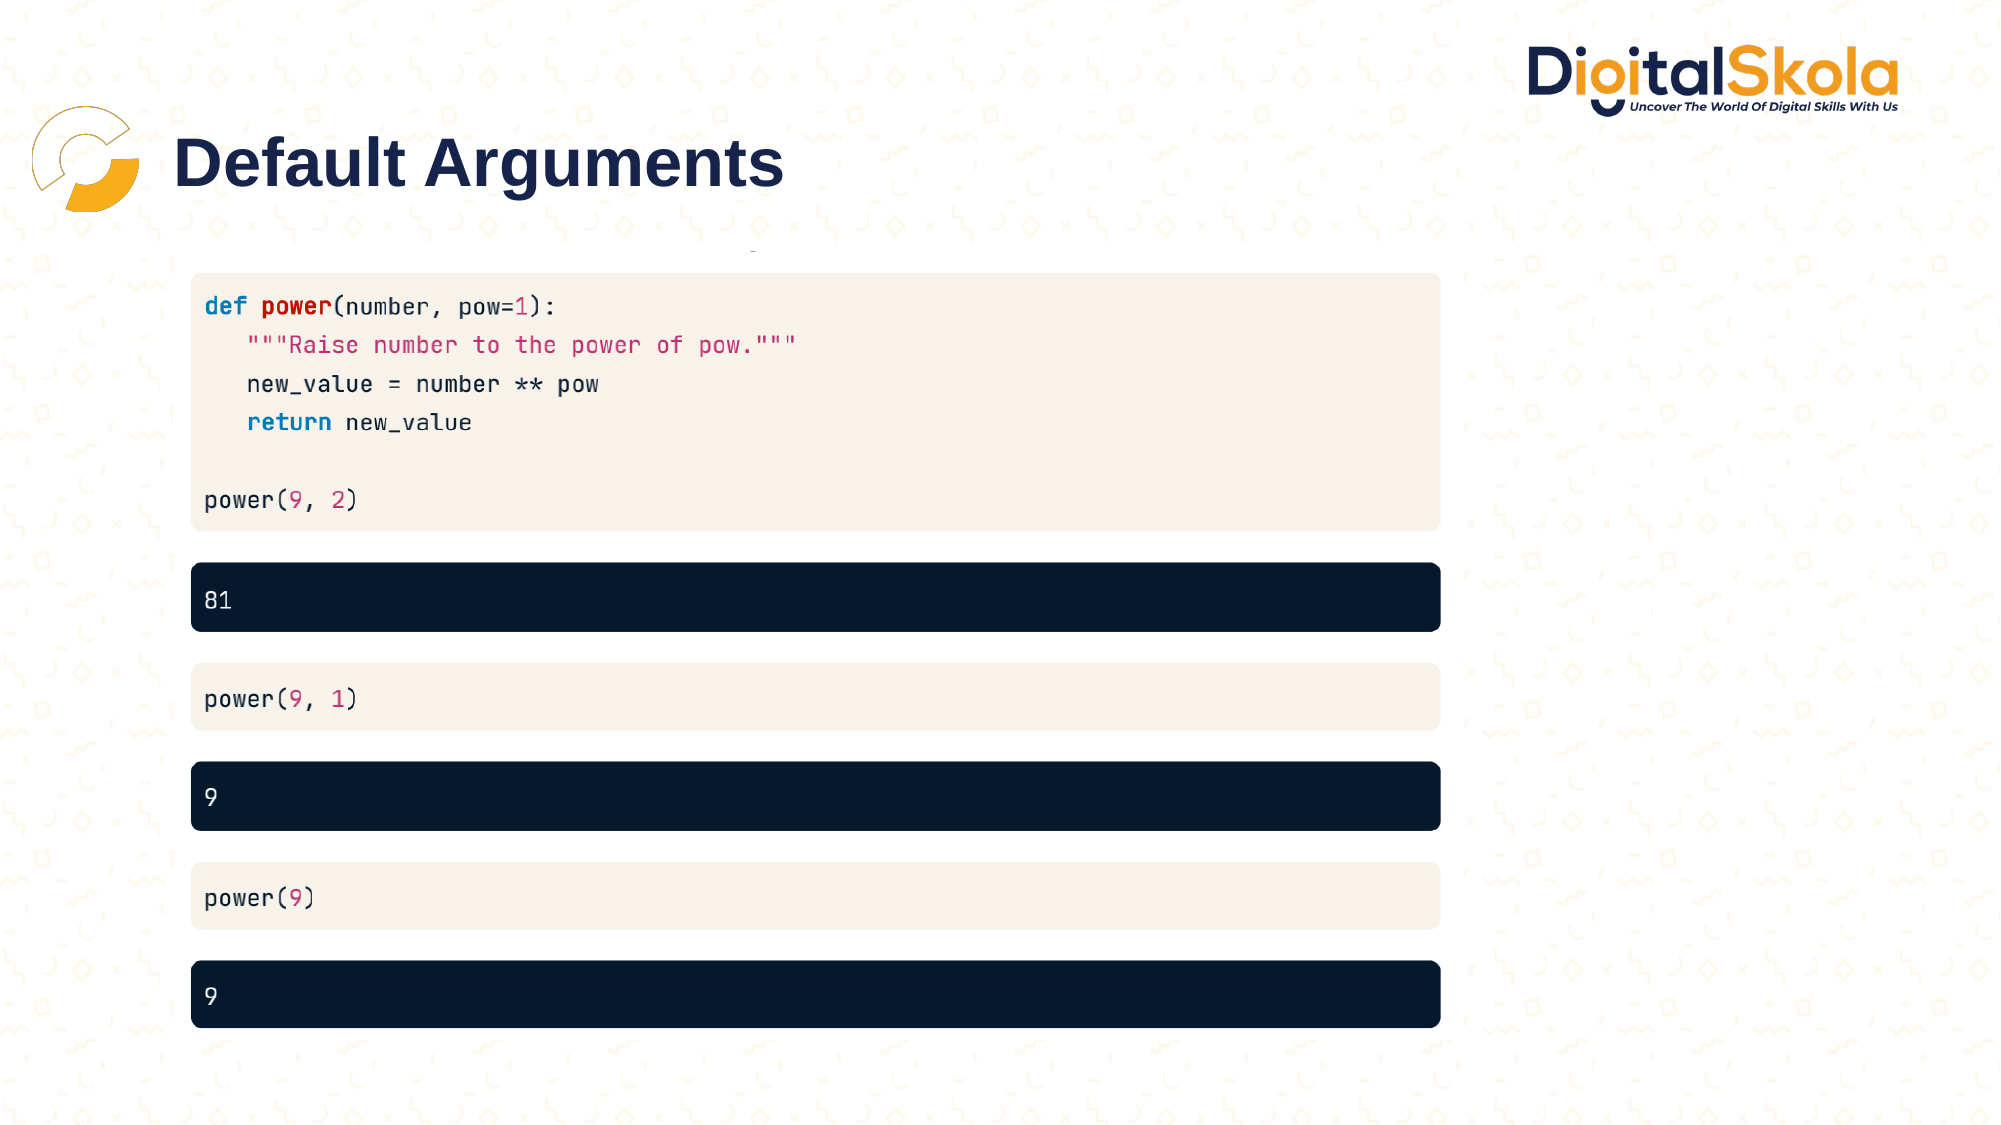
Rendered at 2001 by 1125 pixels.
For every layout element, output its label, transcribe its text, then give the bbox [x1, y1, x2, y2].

picture [0, 0, 2001, 1125]
text_box Default Arguments [158, 79, 1525, 197]
